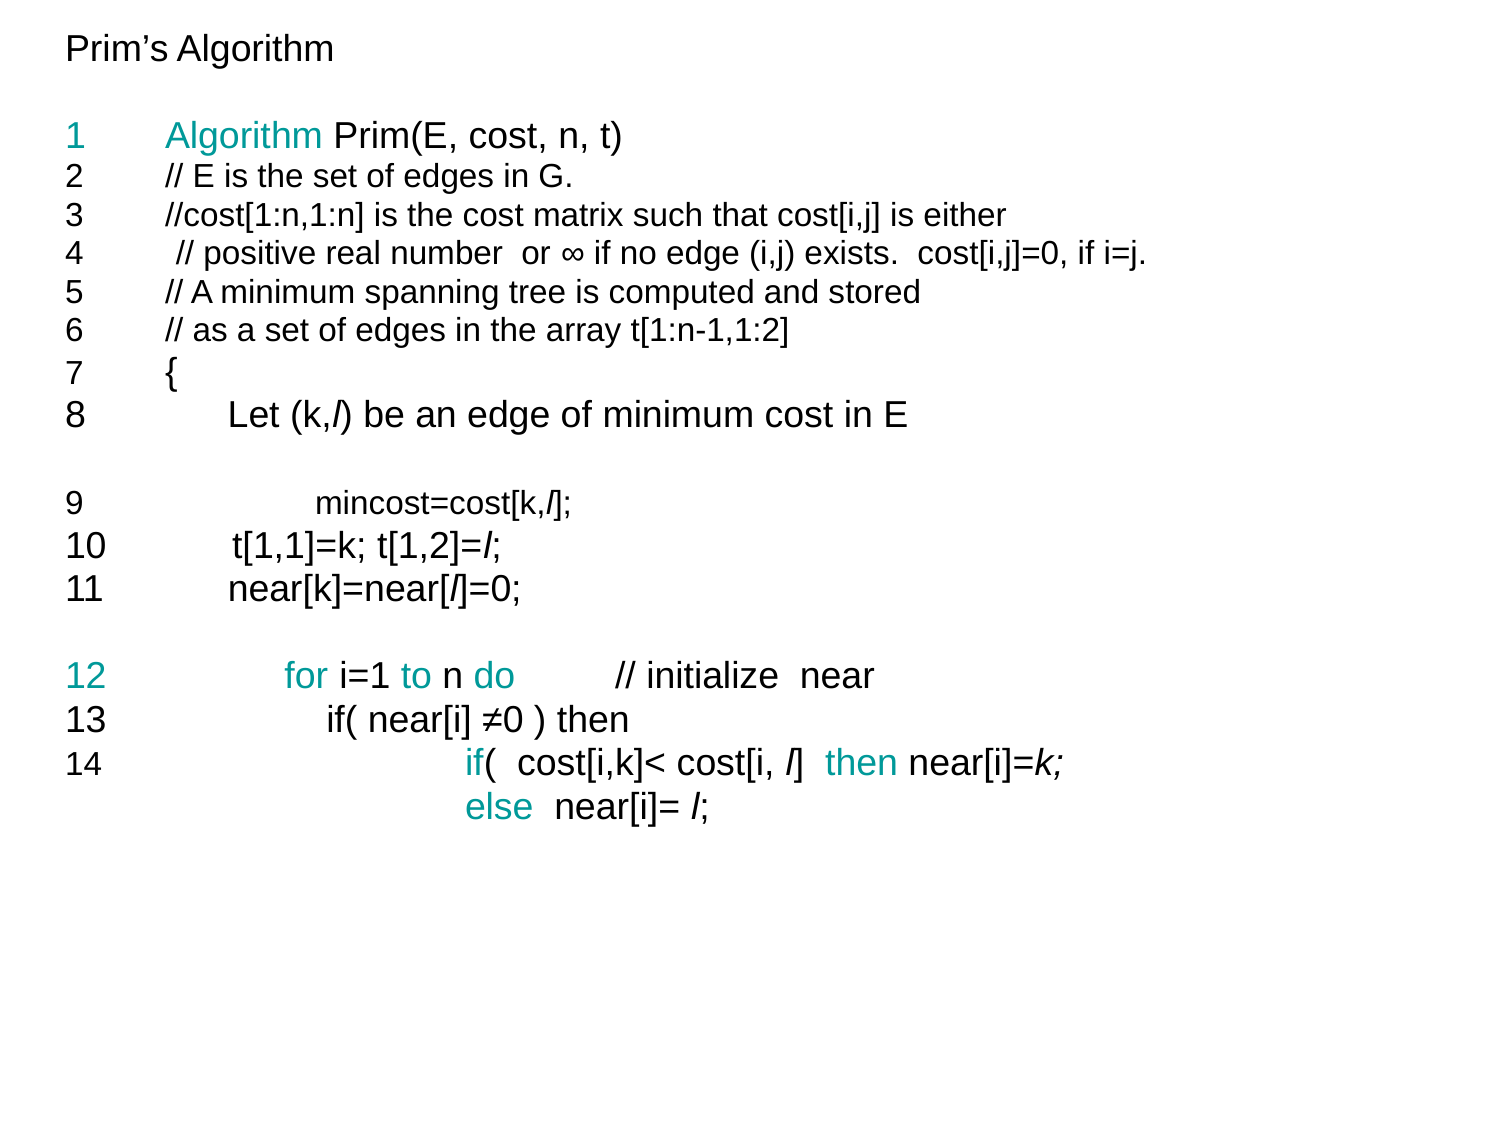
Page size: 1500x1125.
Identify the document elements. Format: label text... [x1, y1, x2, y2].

list Prim’s Algorithm 1 Algorithm Prim(E, cost, n, t) 2 // E is the set of edges in G. //cost[1:n,1:n] is the cost matrix such that cost[i,j] is either 4 // positive real number or ∞ if no edge (i,j) exists. cost[i,j]=0, if i=j. 5 // A minimum spanning tree is computed and stored 6 // as a set of edges in the array t[1:n-1,1:2] 7 { 8 Let (k,l) be an edge of minimum cost in E 9 mincost=cost[k,l]; 10 t[1,1]=k; t[1,2]=l; near[k]=near[l]=0; 12 for i=1 to n do // initialize near 13 if( near[i] ≠0 ) then 14 if( cost[i,k]< cost[i, l] then near[i]=k; else near[i]= l; [50, 24, 1463, 1088]
